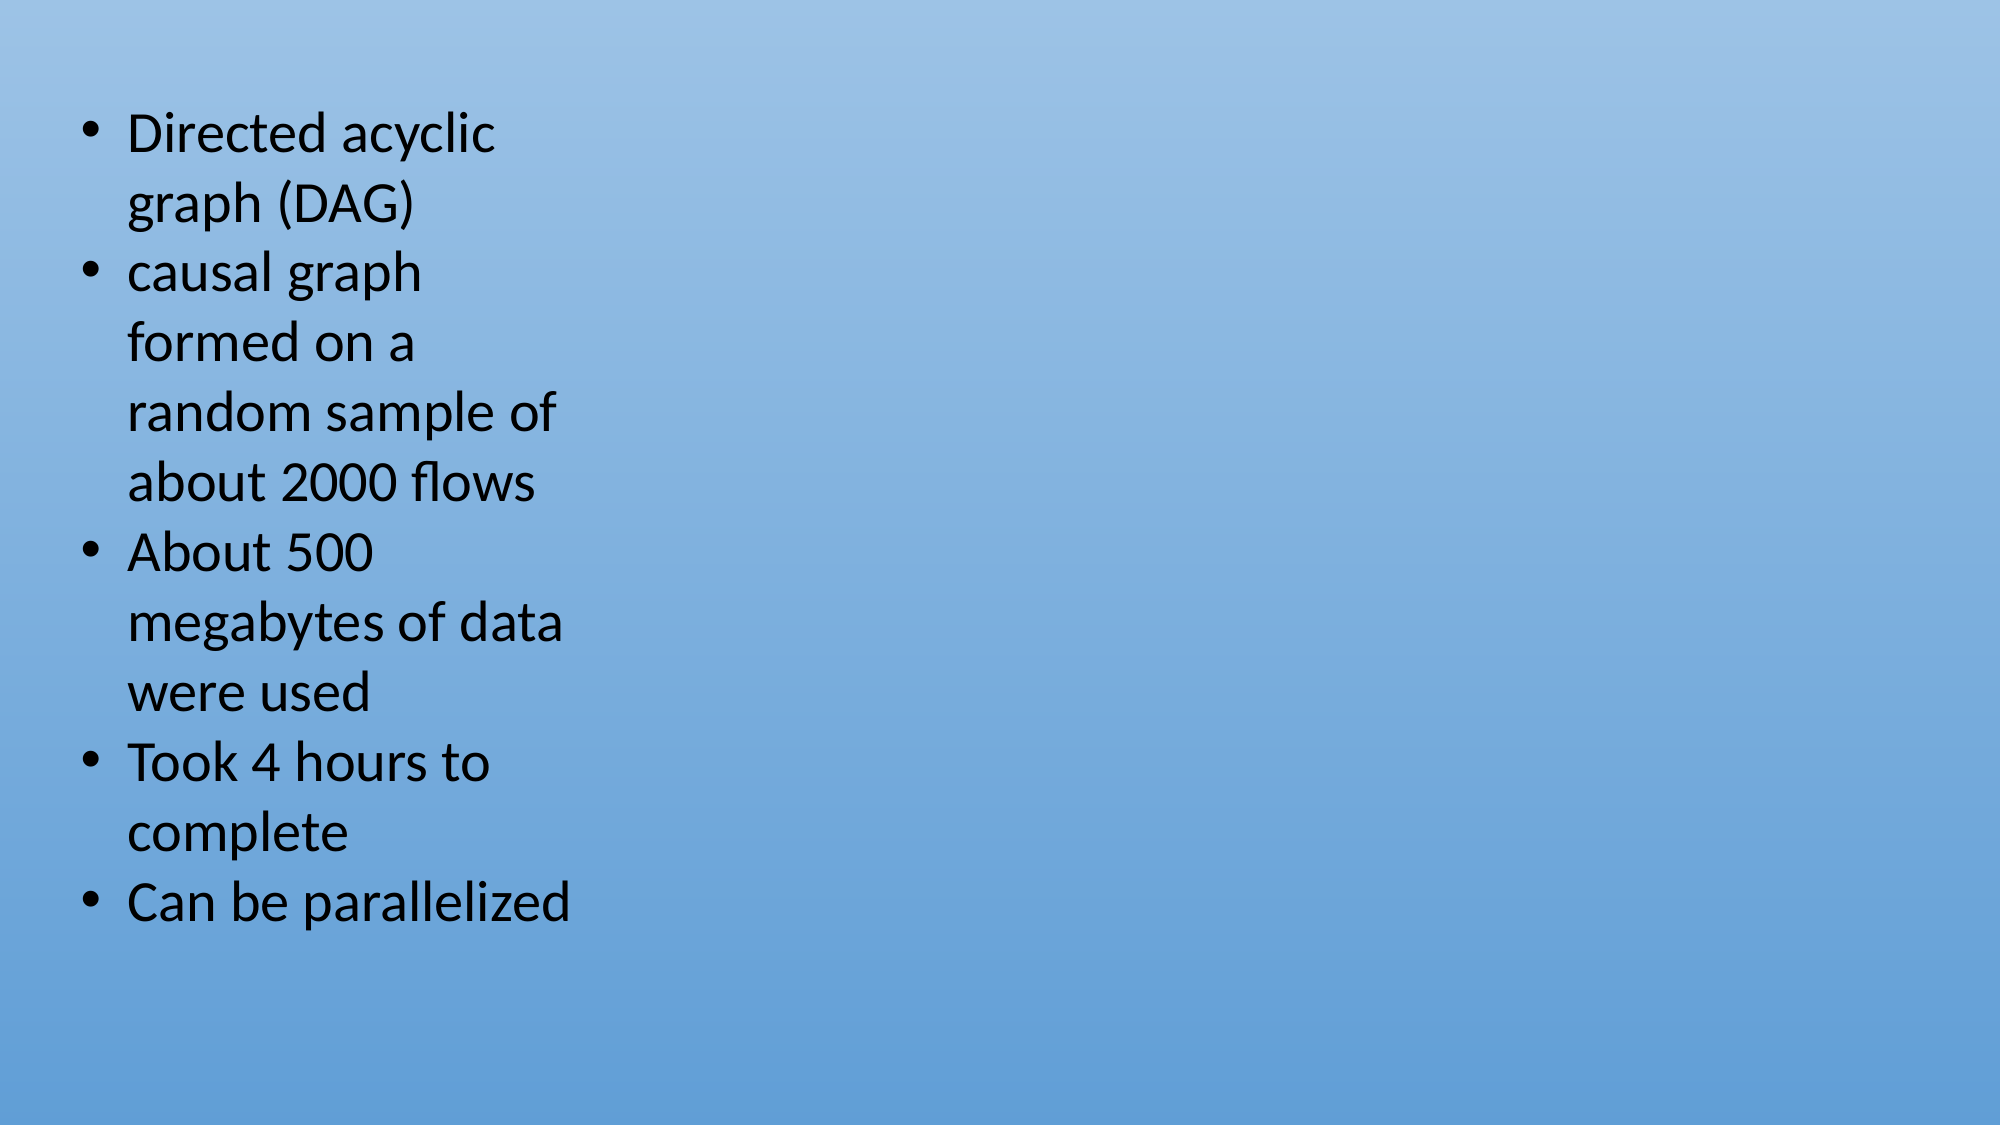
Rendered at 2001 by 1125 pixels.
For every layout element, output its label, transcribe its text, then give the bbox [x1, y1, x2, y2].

text_box Directed acyclic graph (DAG) causal graph formed on a random sample of about 2000 flows About 500 megabytes of data were used Took 4 hours to complete Can be parallelized [65, 86, 588, 1125]
